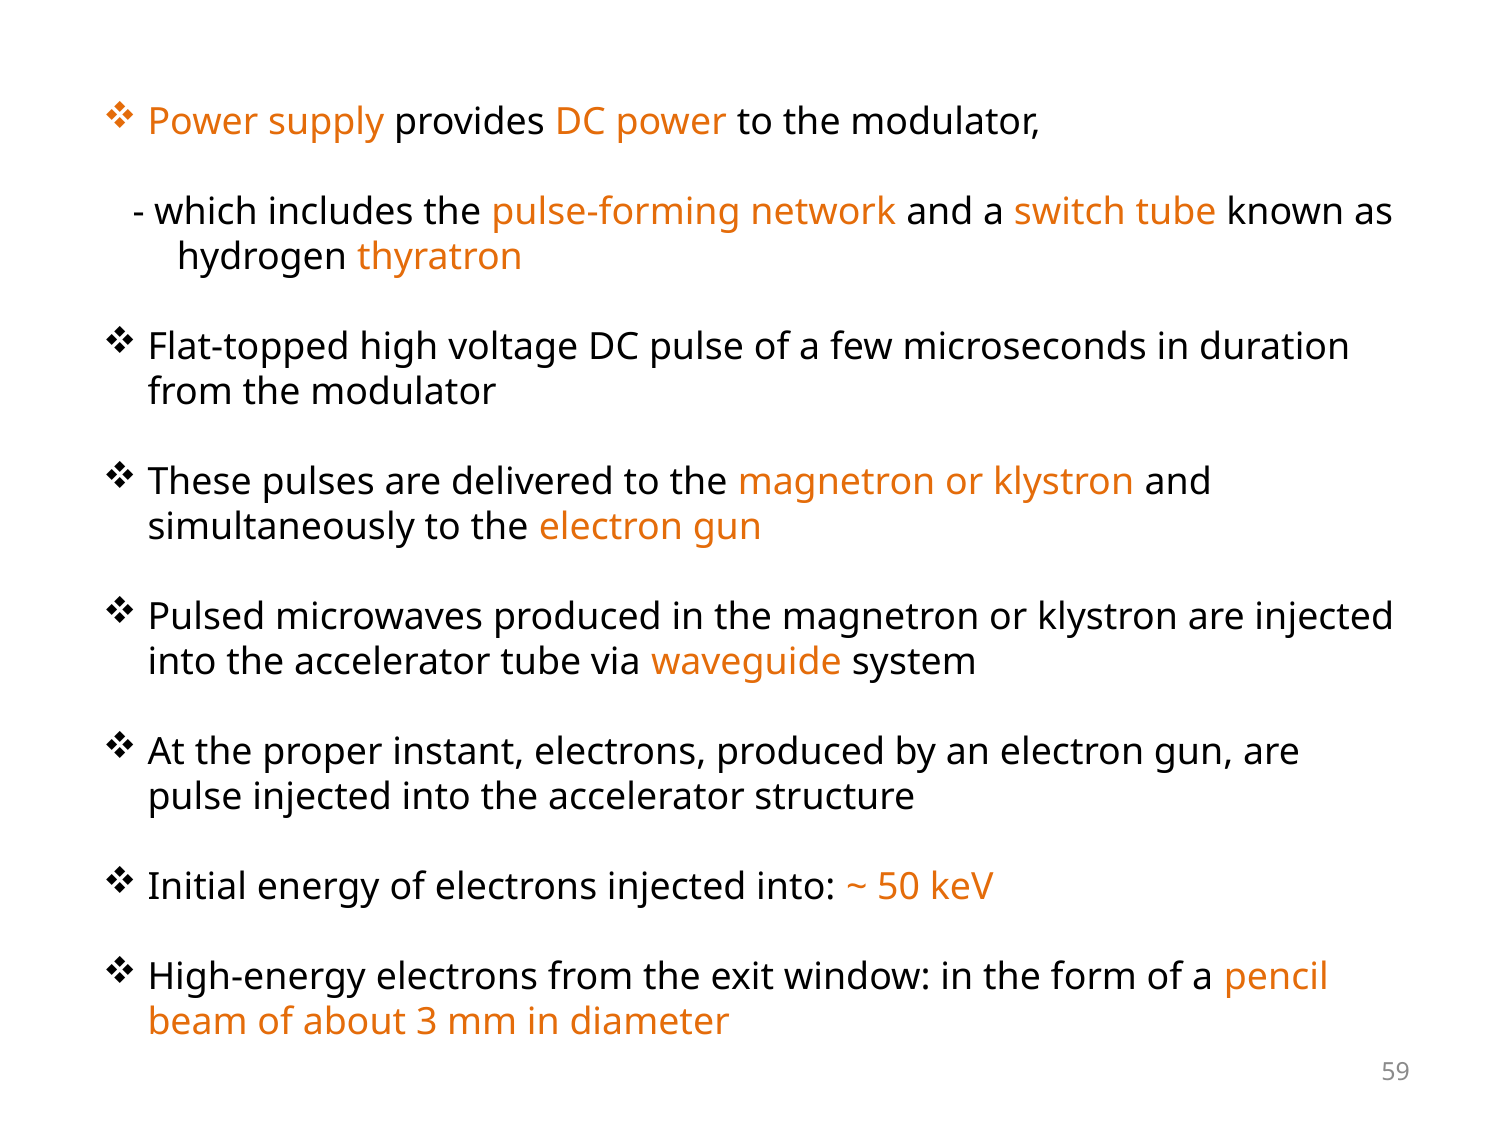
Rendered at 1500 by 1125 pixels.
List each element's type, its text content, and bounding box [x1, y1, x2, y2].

slide_number 59 [1074, 1042, 1425, 1103]
text_box Power supply provides DC power to the modulator, - which includes the pulse-forming network and a switch tube known as hydrogen thyratron Flat-topped high voltage DC pulse of a few microseconds in duration from the modulator These pulses are delivered to the magnetron or klystron and simultaneously to the electron gun Pulsed microwaves produced in the magnetron or klystron are injected into the accelerator tube via waveguide system At the proper instant, electrons, produced by an electron gun, are pulse injected into the accelerator structure Initial energy of electrons injected into: ~ 50 keV High-energy electrons from the exit window: in the form of a pencil beam of about 3 mm in diameter [88, 89, 1412, 1050]
